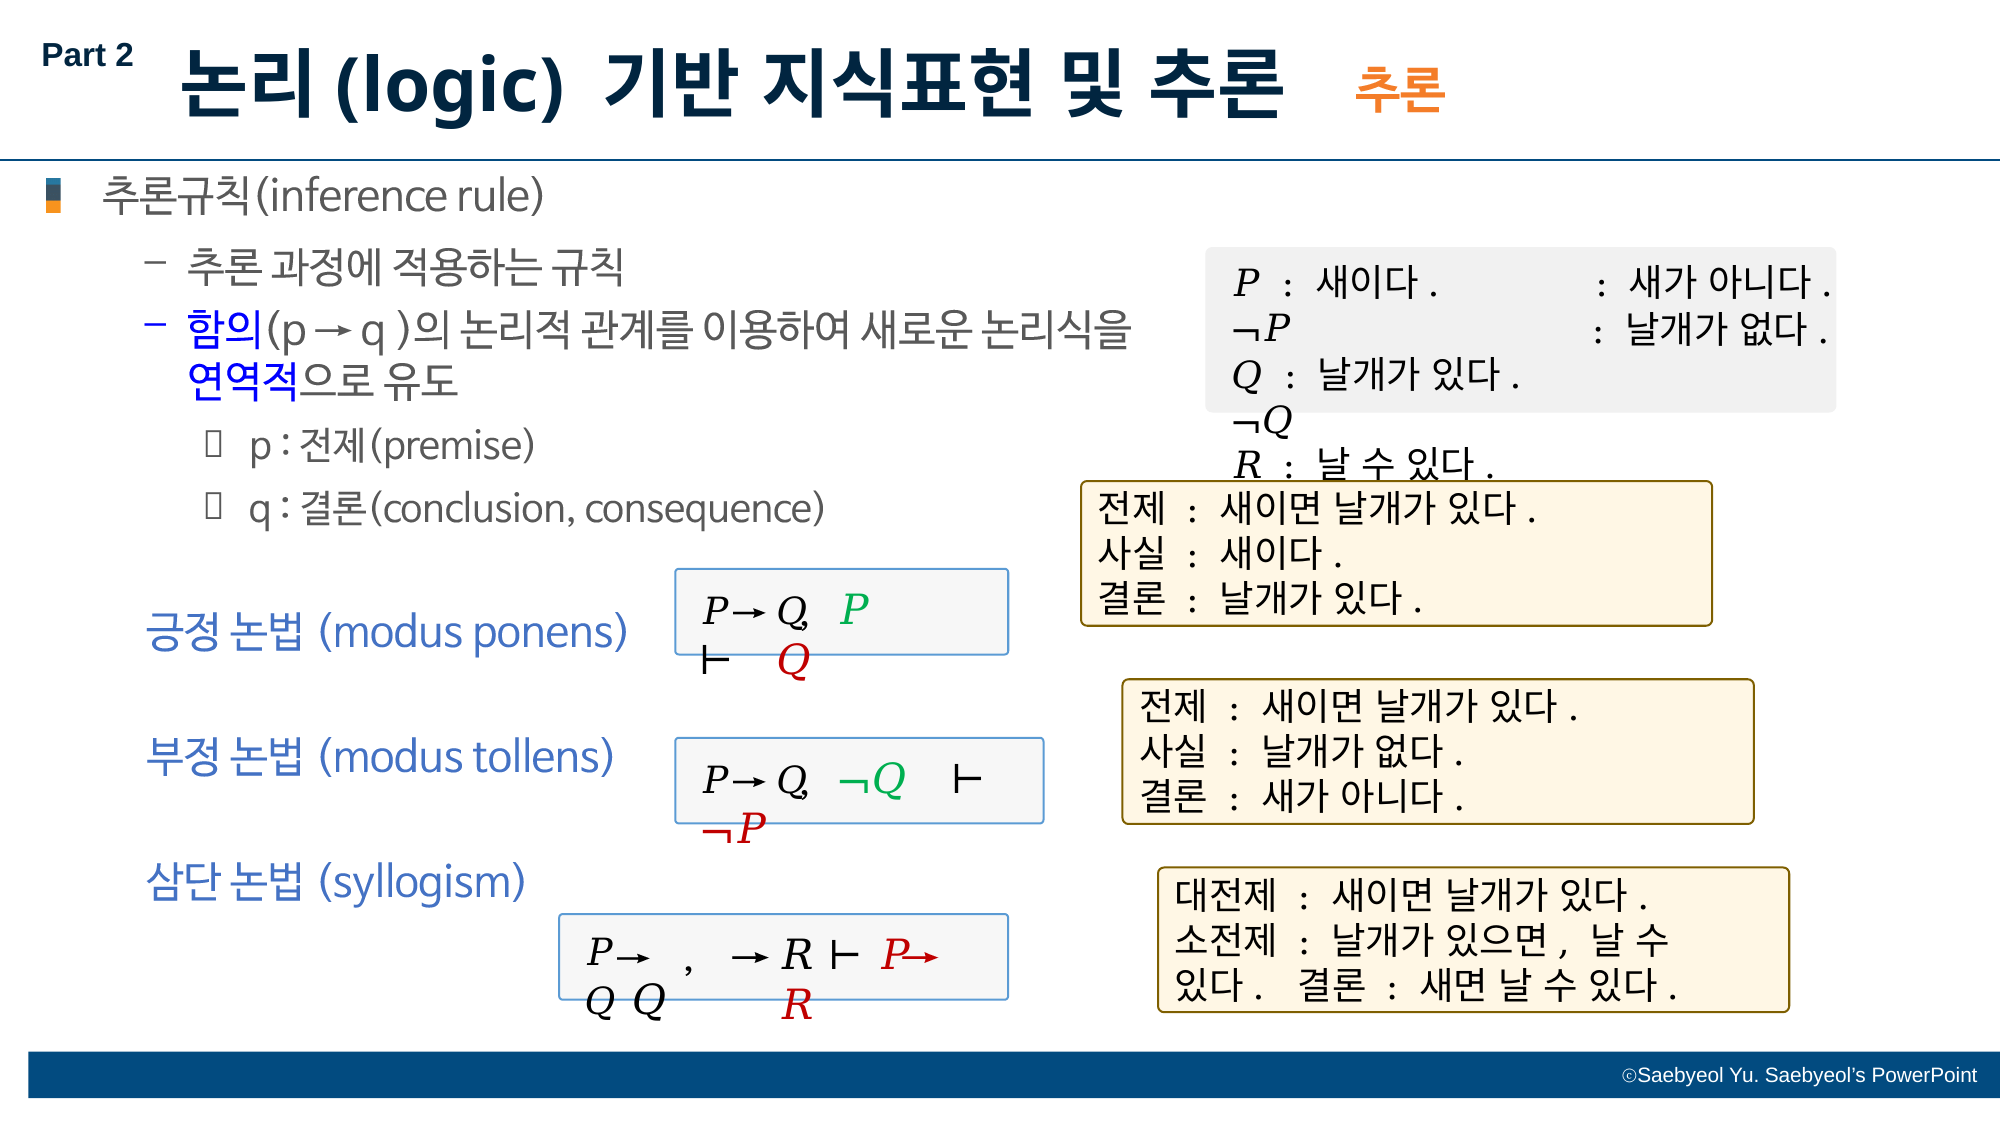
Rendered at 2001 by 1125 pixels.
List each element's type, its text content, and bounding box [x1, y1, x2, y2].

text_box Part 2 [26, 26, 165, 81]
text_box 논리(logic) 기반 지식표현 및 추론 [164, 28, 1370, 134]
text_box [1355, 63, 1490, 121]
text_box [46, 173, 1837, 1013]
